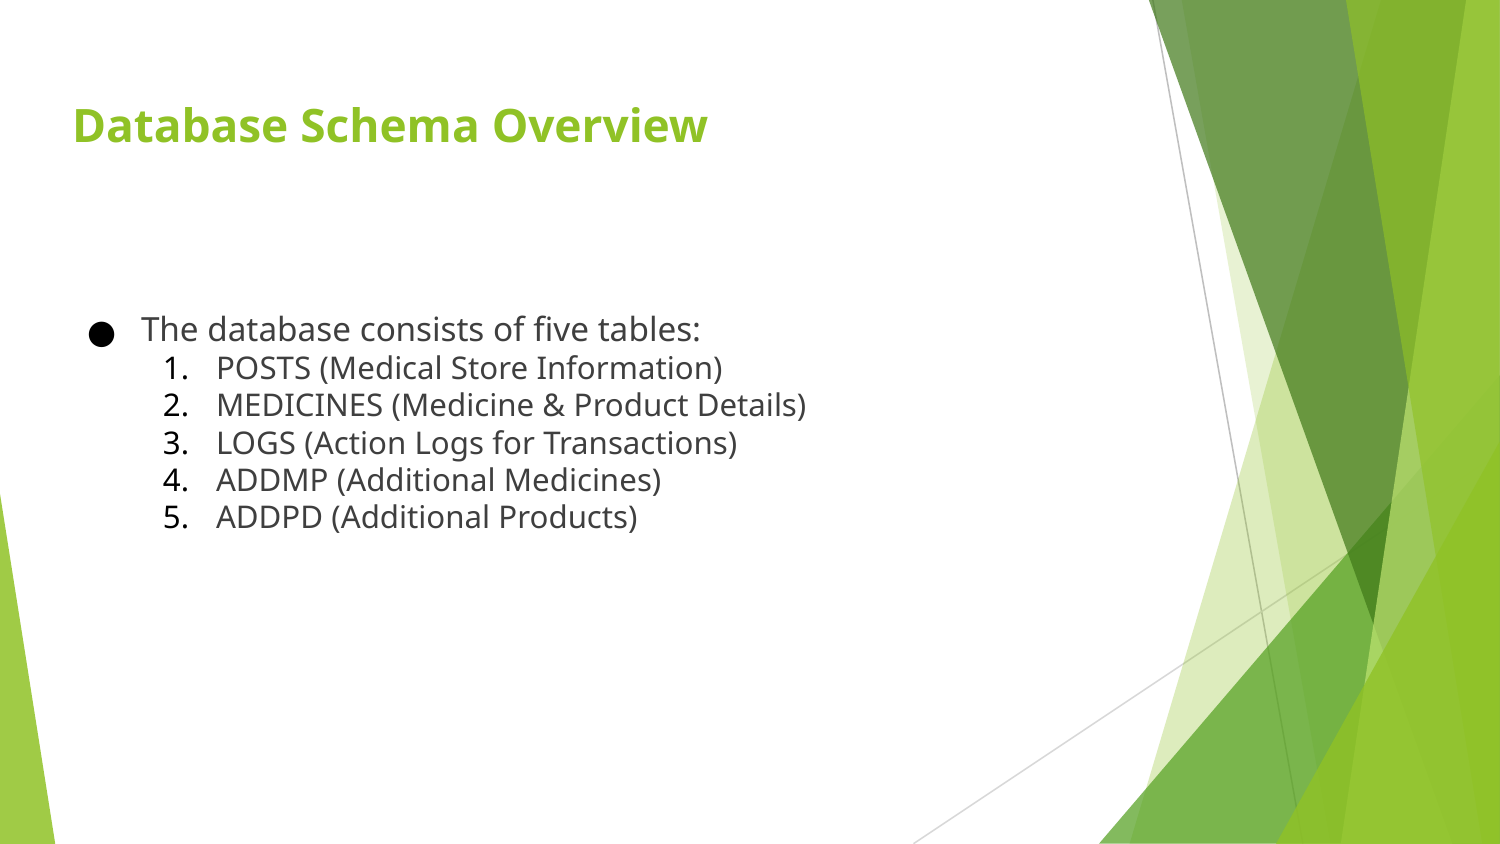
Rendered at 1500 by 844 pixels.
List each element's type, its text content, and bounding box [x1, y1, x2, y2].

title Database Schema Overview [51, 72, 1449, 167]
list The database consists of five tables: POSTS (Medical Store Information) MEDICINES (Medicine & Product Details) LOGS (Action Logs for Transactions) ADDMP (Additional Medicines) ADDPD (Additional Products) [51, 228, 1449, 789]
